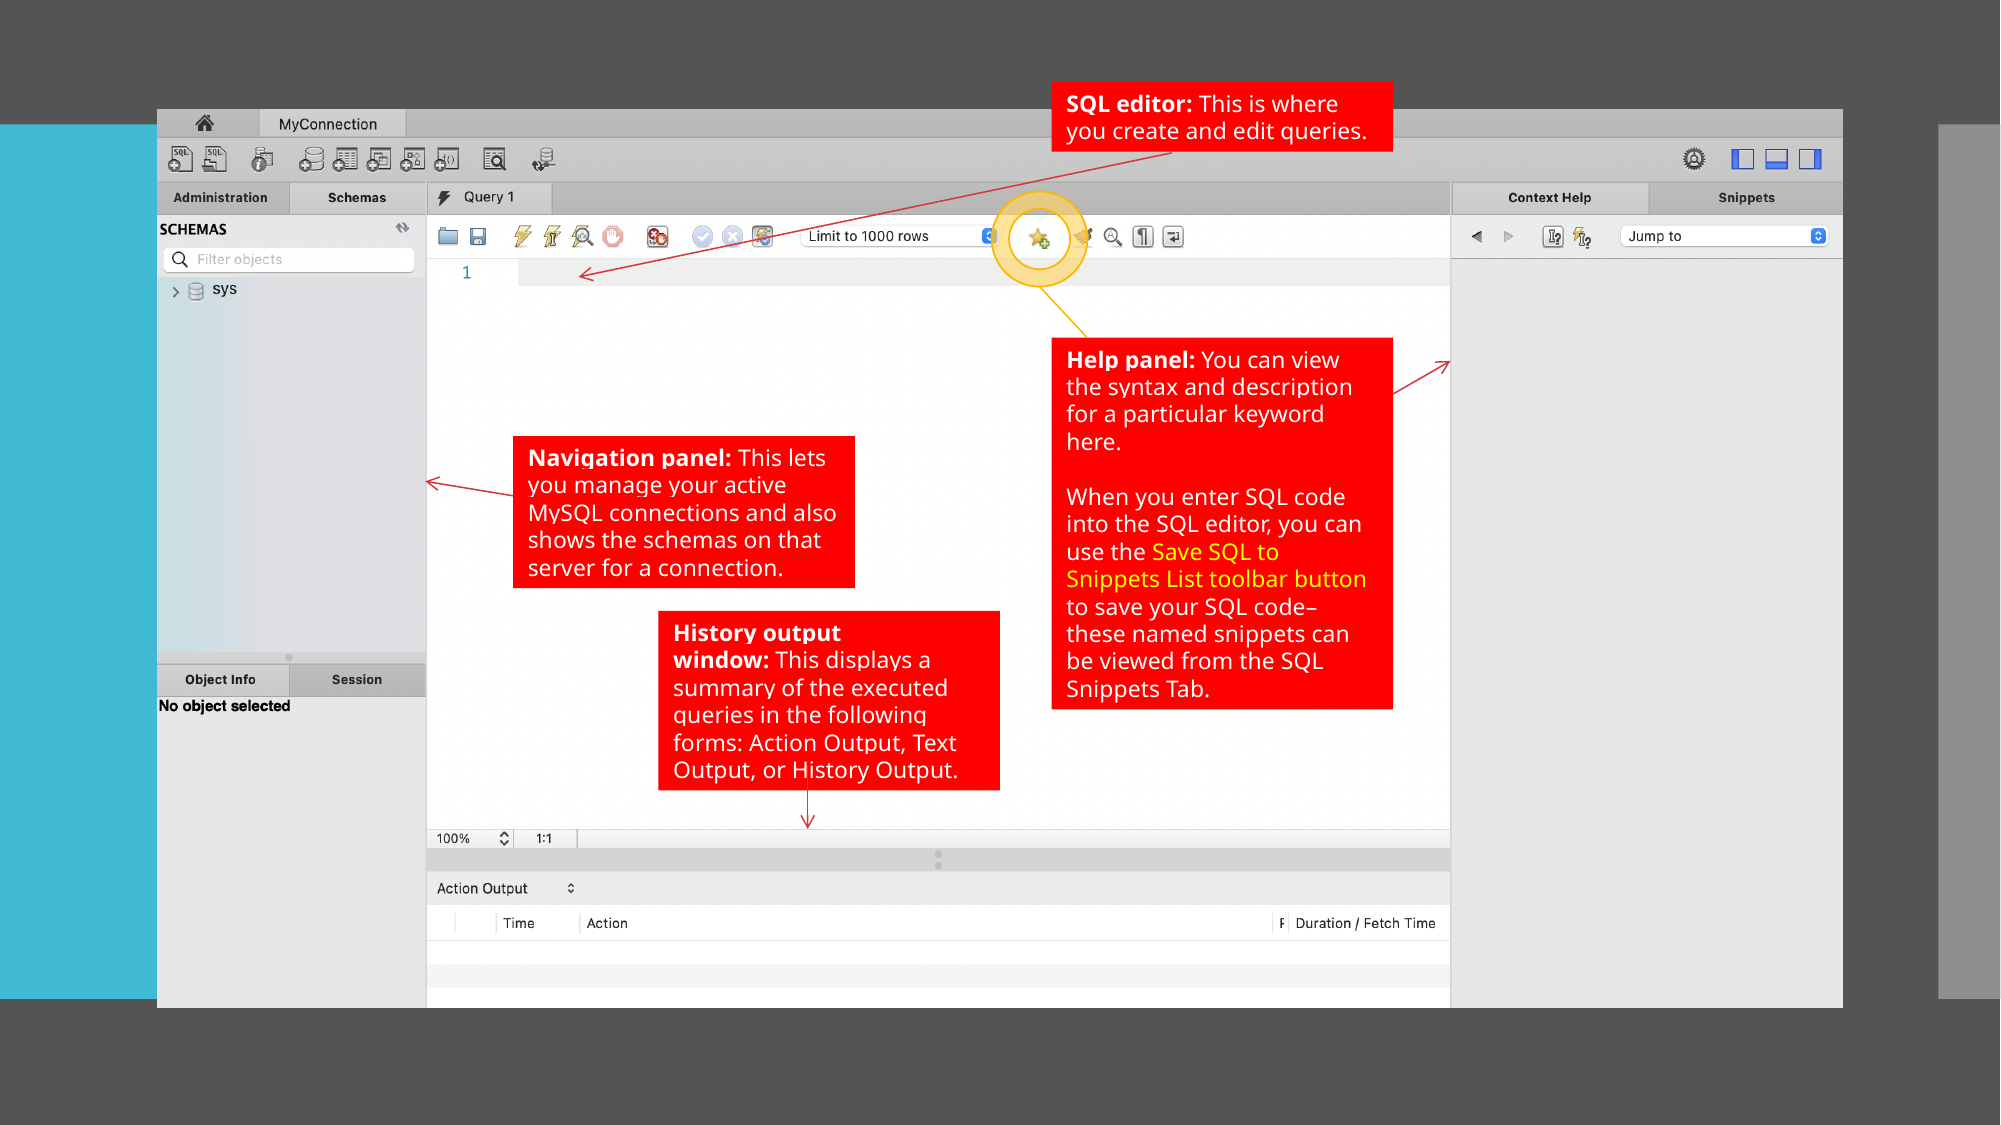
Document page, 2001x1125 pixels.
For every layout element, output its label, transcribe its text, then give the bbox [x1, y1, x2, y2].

picture [157, 109, 1843, 1008]
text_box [1393, 360, 1451, 395]
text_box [424, 480, 514, 496]
text_box SQL editor: This is where you create and edit queries. [1051, 82, 1394, 109]
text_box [1039, 286, 1088, 338]
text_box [578, 152, 1172, 278]
